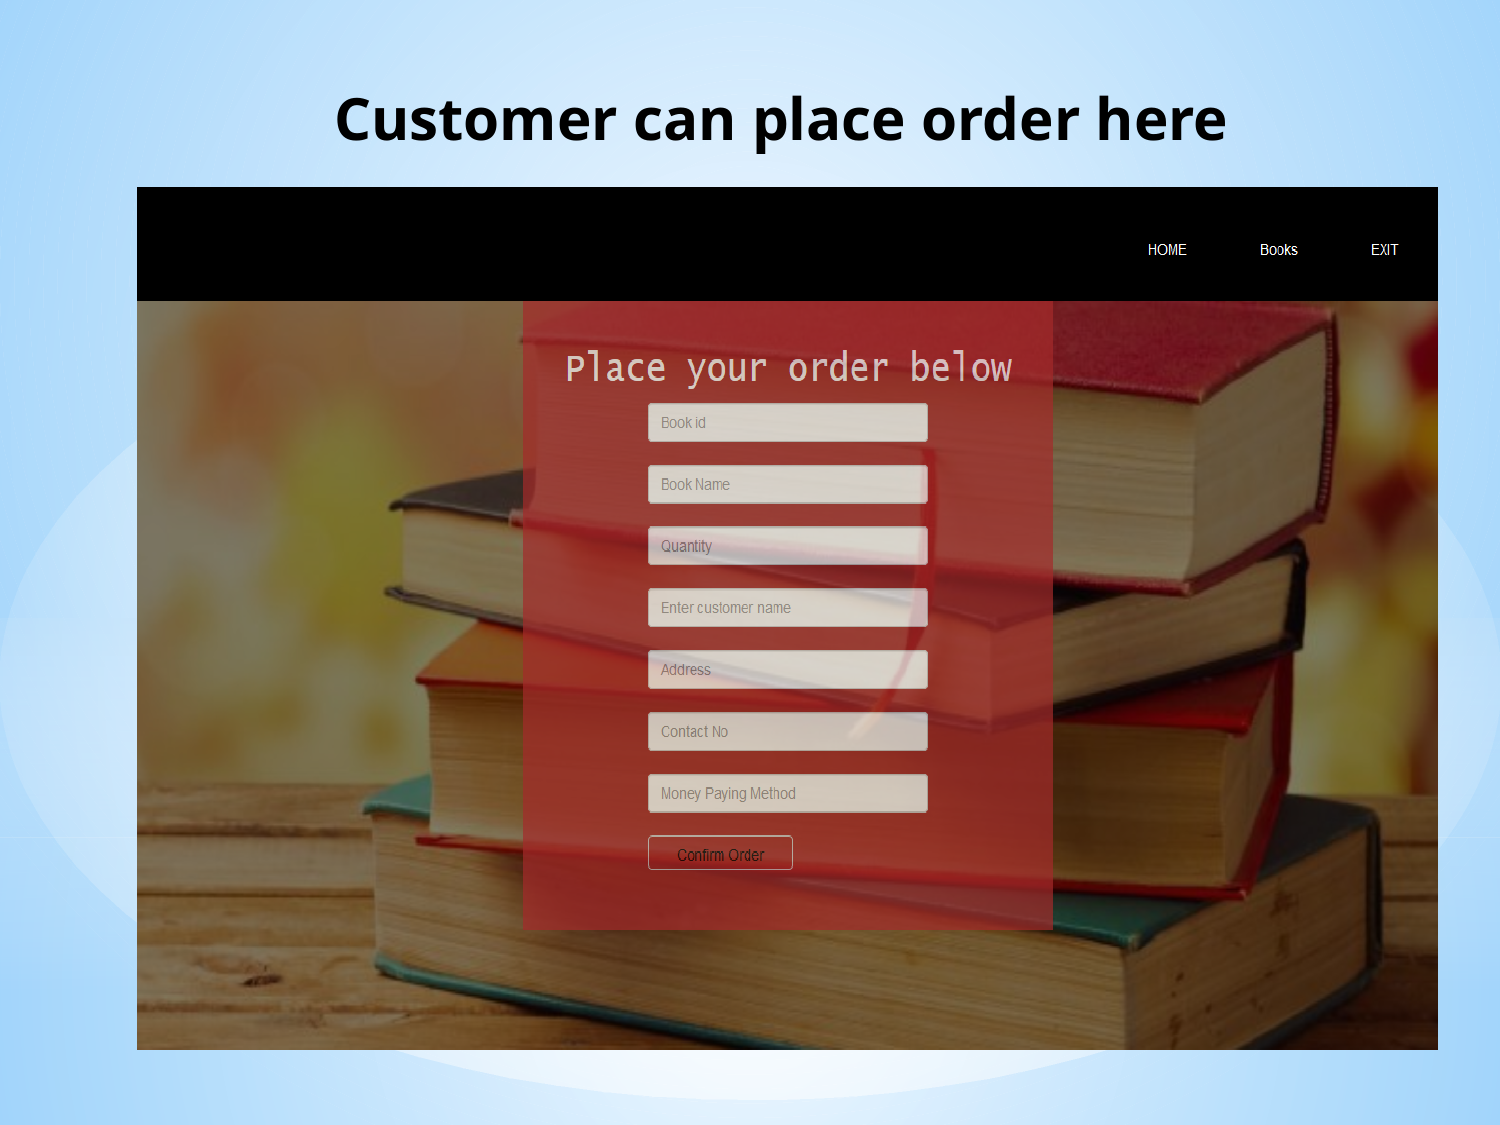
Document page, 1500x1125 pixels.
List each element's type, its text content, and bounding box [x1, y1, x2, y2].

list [137, 187, 1438, 1051]
title Customer can place order here [174, 75, 1244, 184]
